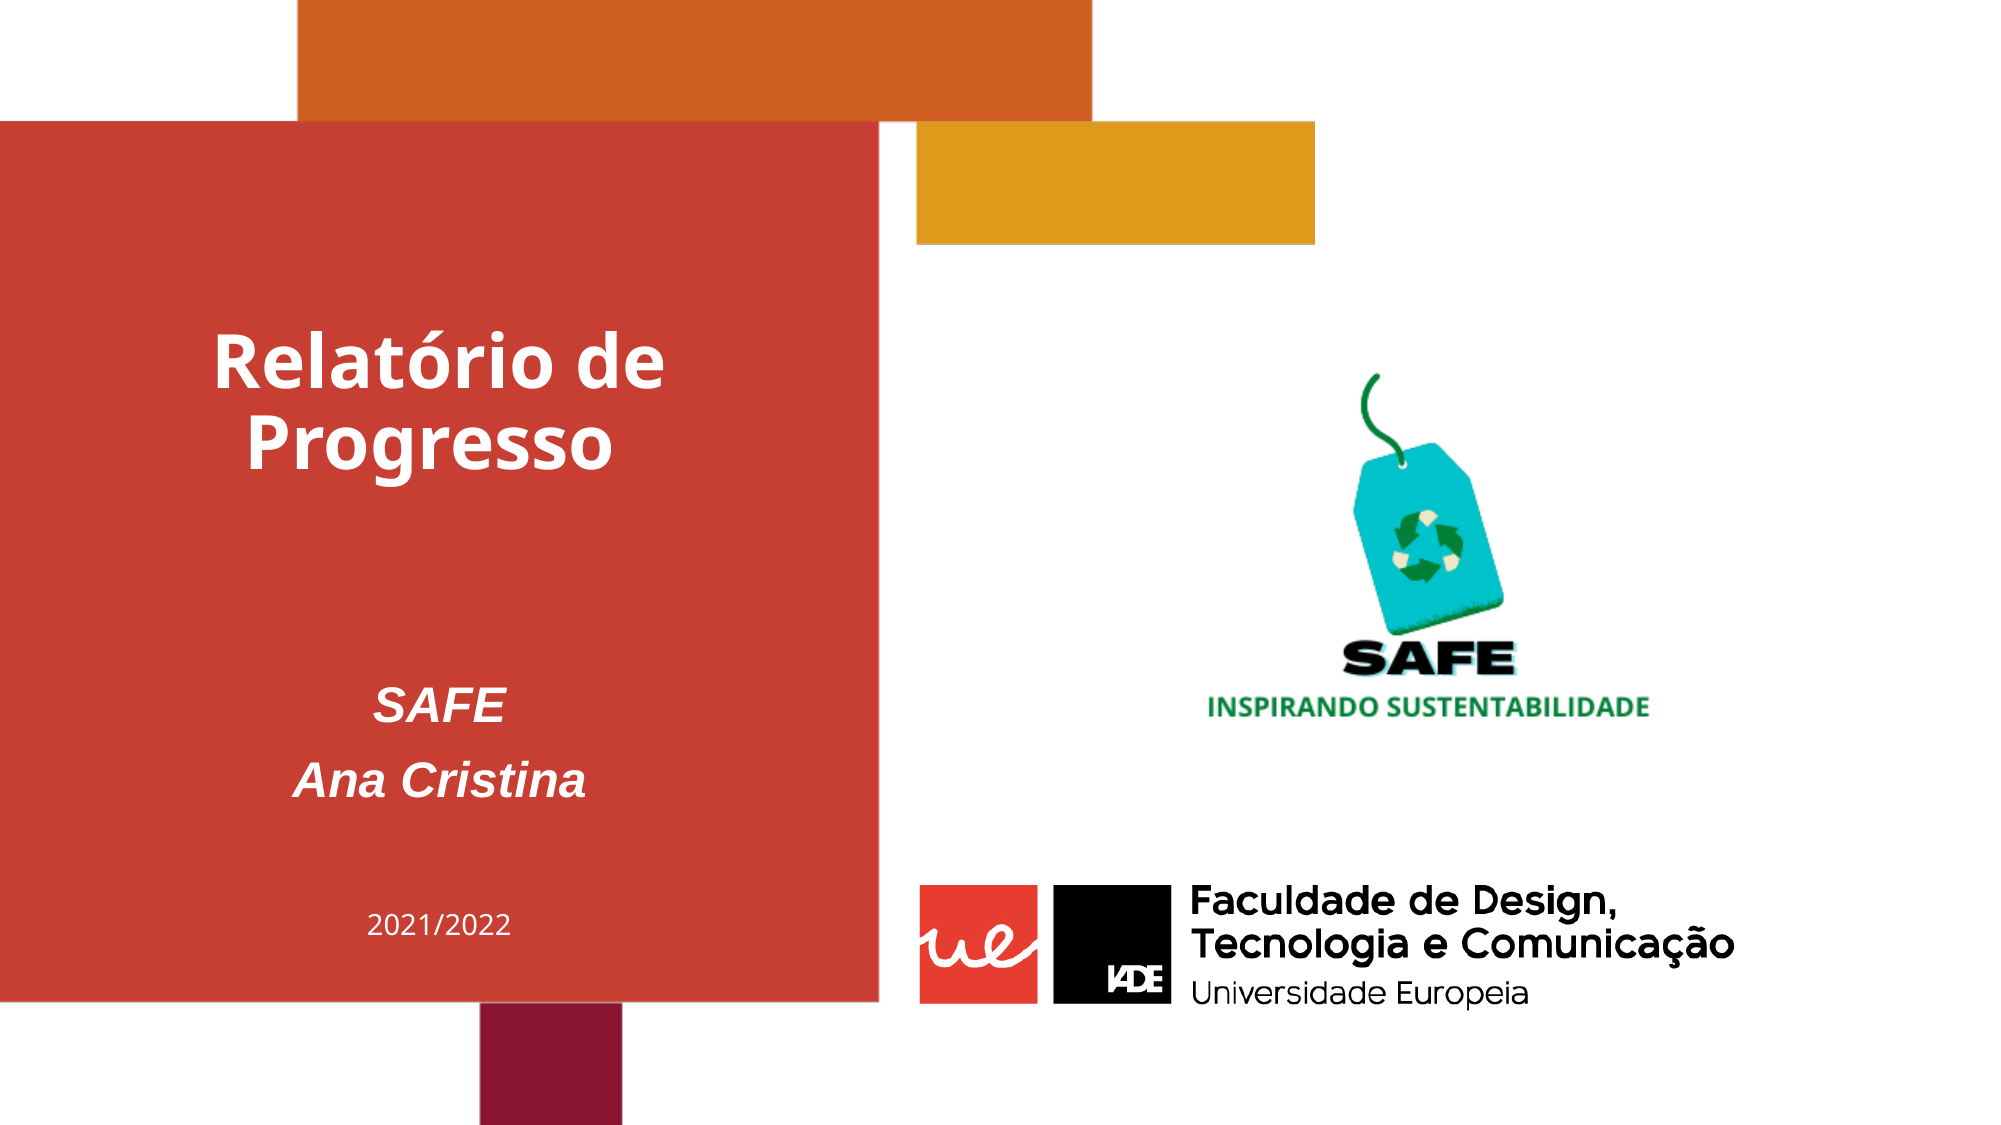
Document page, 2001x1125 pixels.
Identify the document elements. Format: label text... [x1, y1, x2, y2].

picture [0, 0, 1770, 1125]
title Relatório de Progresso [57, 191, 821, 619]
list 2021/2022 [57, 882, 821, 971]
subtitle SAFE Ana Cristina [57, 637, 821, 850]
